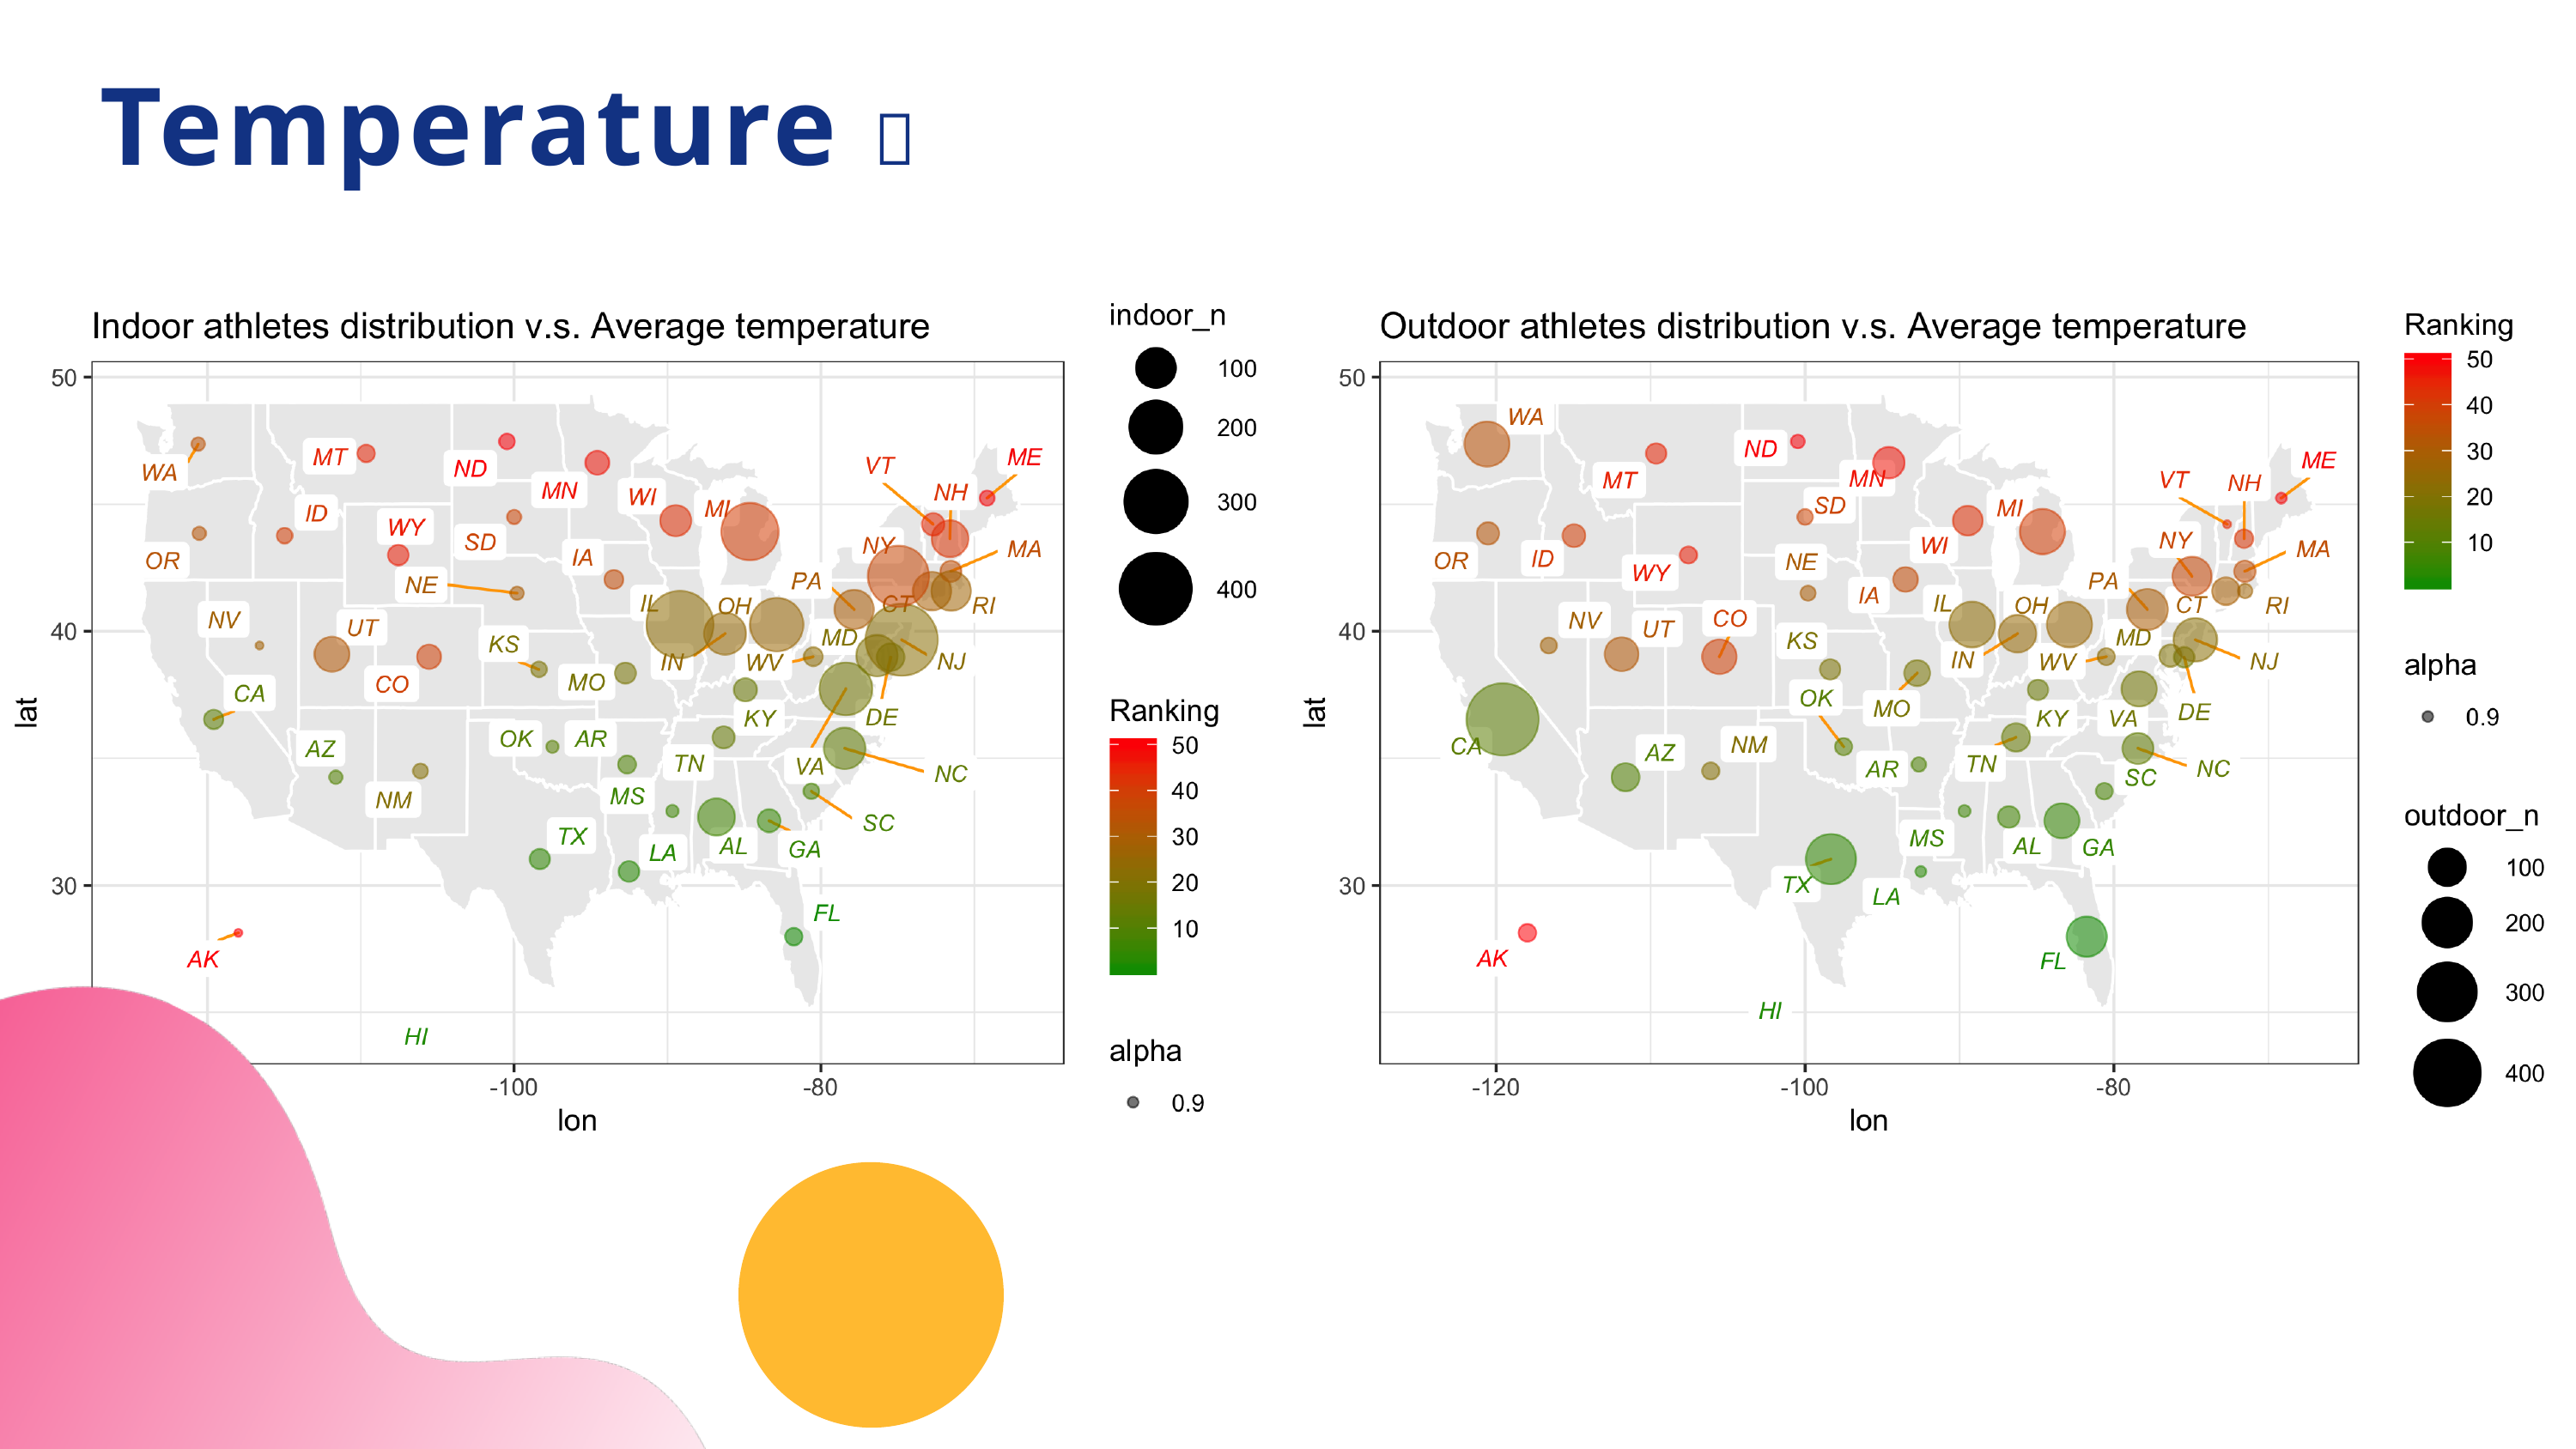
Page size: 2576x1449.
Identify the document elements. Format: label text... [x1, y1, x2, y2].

picture [0, 297, 2576, 1449]
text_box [738, 1161, 1004, 1428]
text_box Temperature ✅ [100, 122, 1376, 187]
